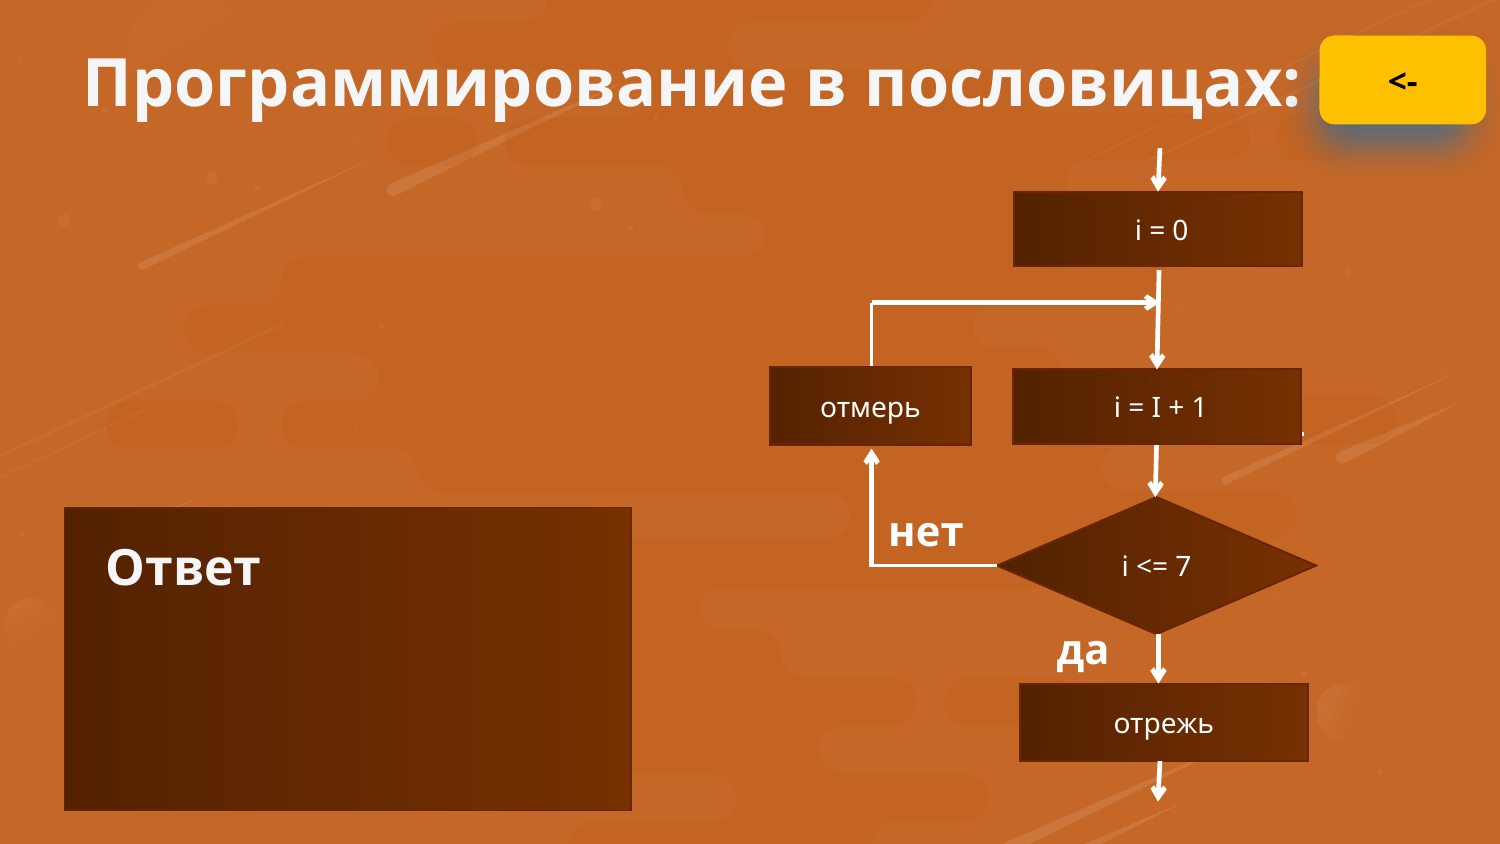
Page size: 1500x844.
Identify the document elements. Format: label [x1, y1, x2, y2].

text_box [1156, 269, 1160, 302]
picture [0, 0, 1500, 844]
text_box [1156, 303, 1160, 370]
